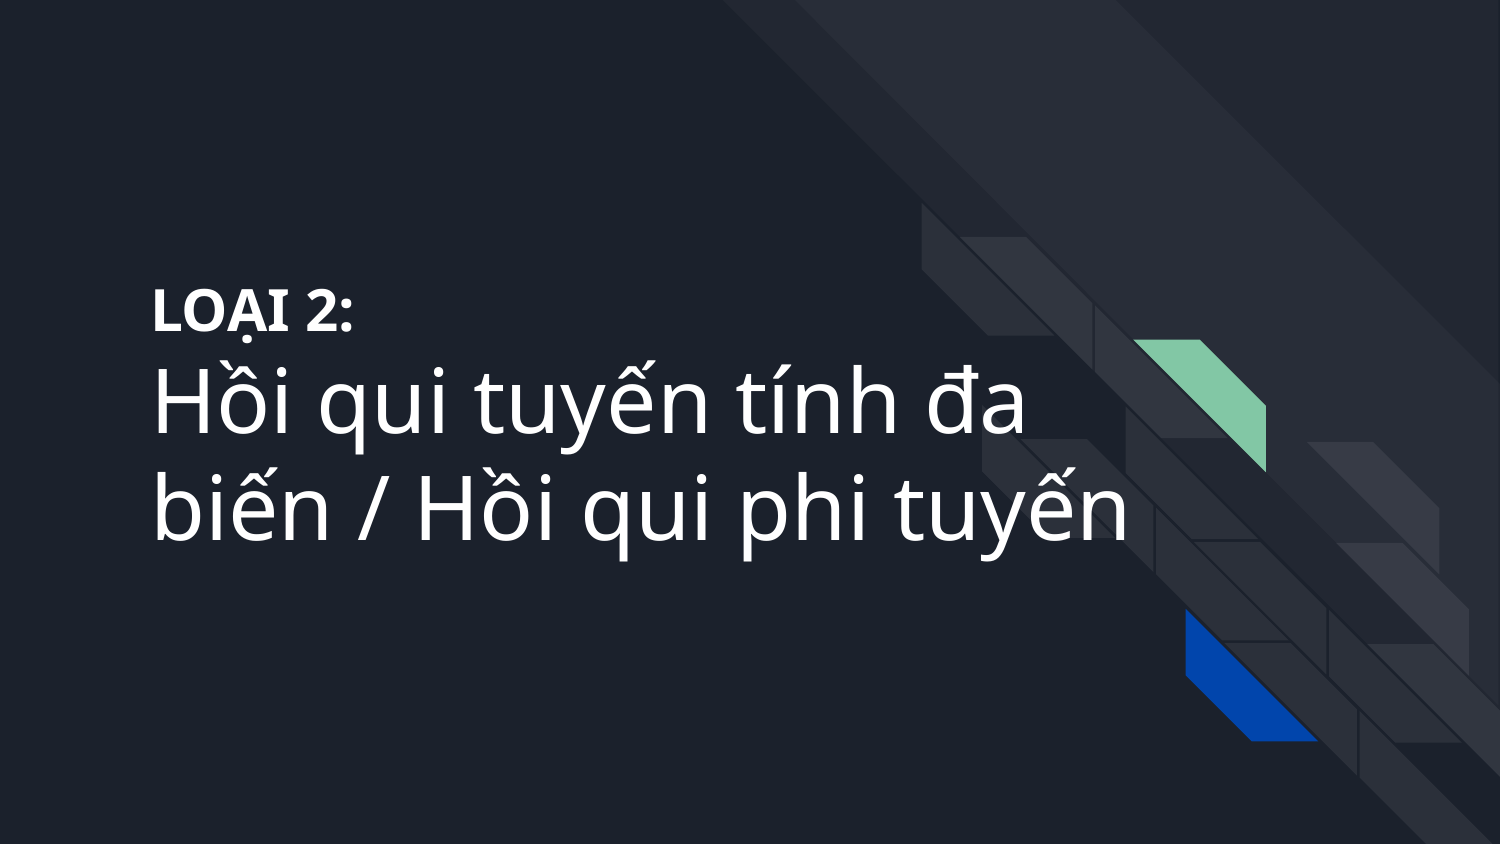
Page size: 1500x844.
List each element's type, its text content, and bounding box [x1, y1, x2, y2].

title LOẠI 2: Hồi qui tuyến tính đa biến / Hồi qui phi tuyến [135, 142, 1221, 720]
